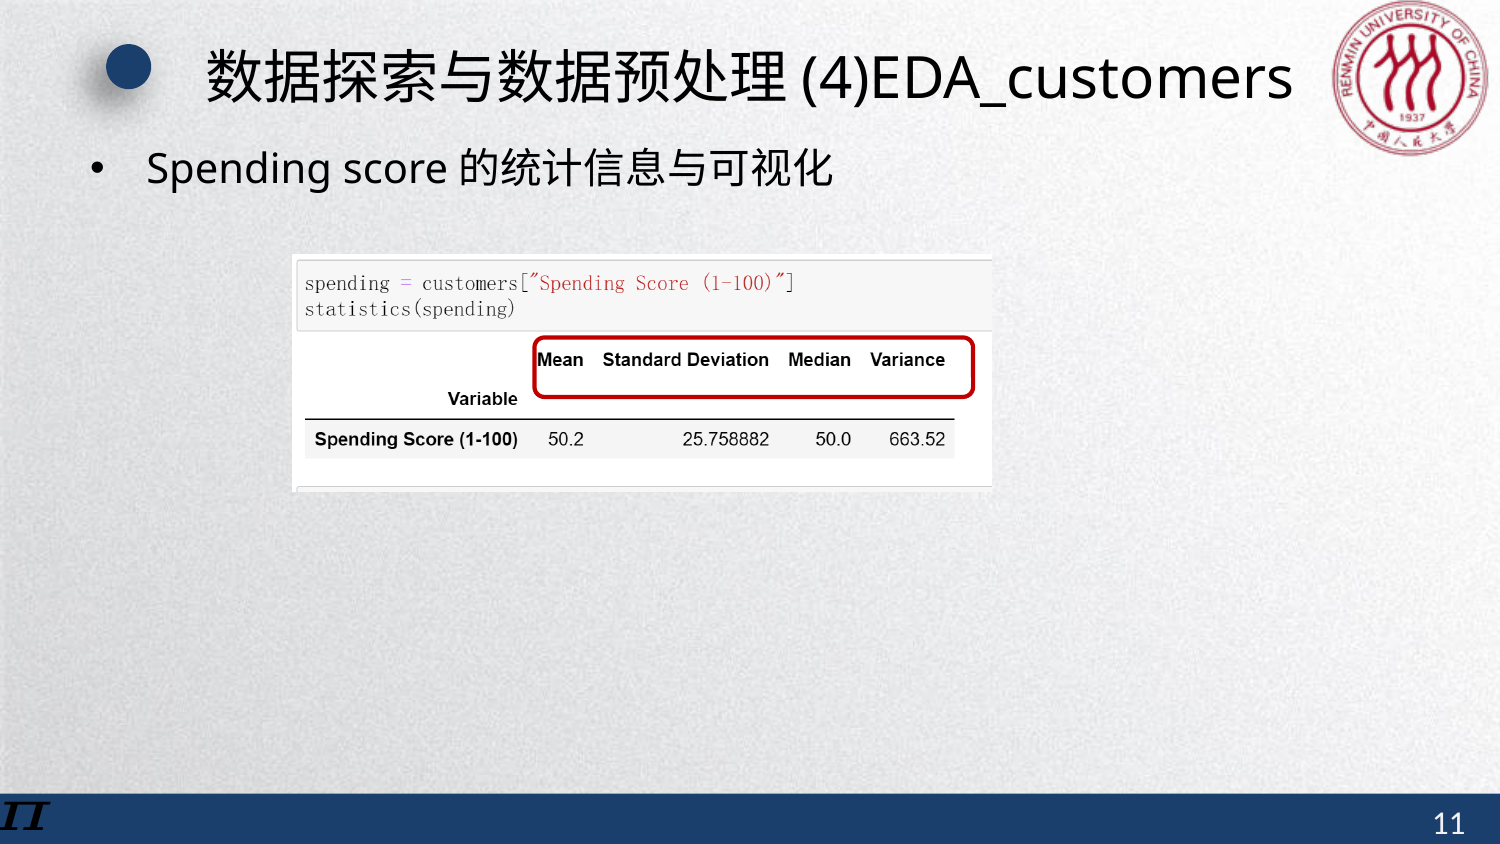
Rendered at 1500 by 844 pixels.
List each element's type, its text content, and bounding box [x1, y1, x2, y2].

list Spending score的统计信息与可视化 [75, 134, 1425, 781]
picture [0, 0, 1500, 793]
title 数据探索与数据预处理(4)EDA_customers [75, 33, 1425, 116]
